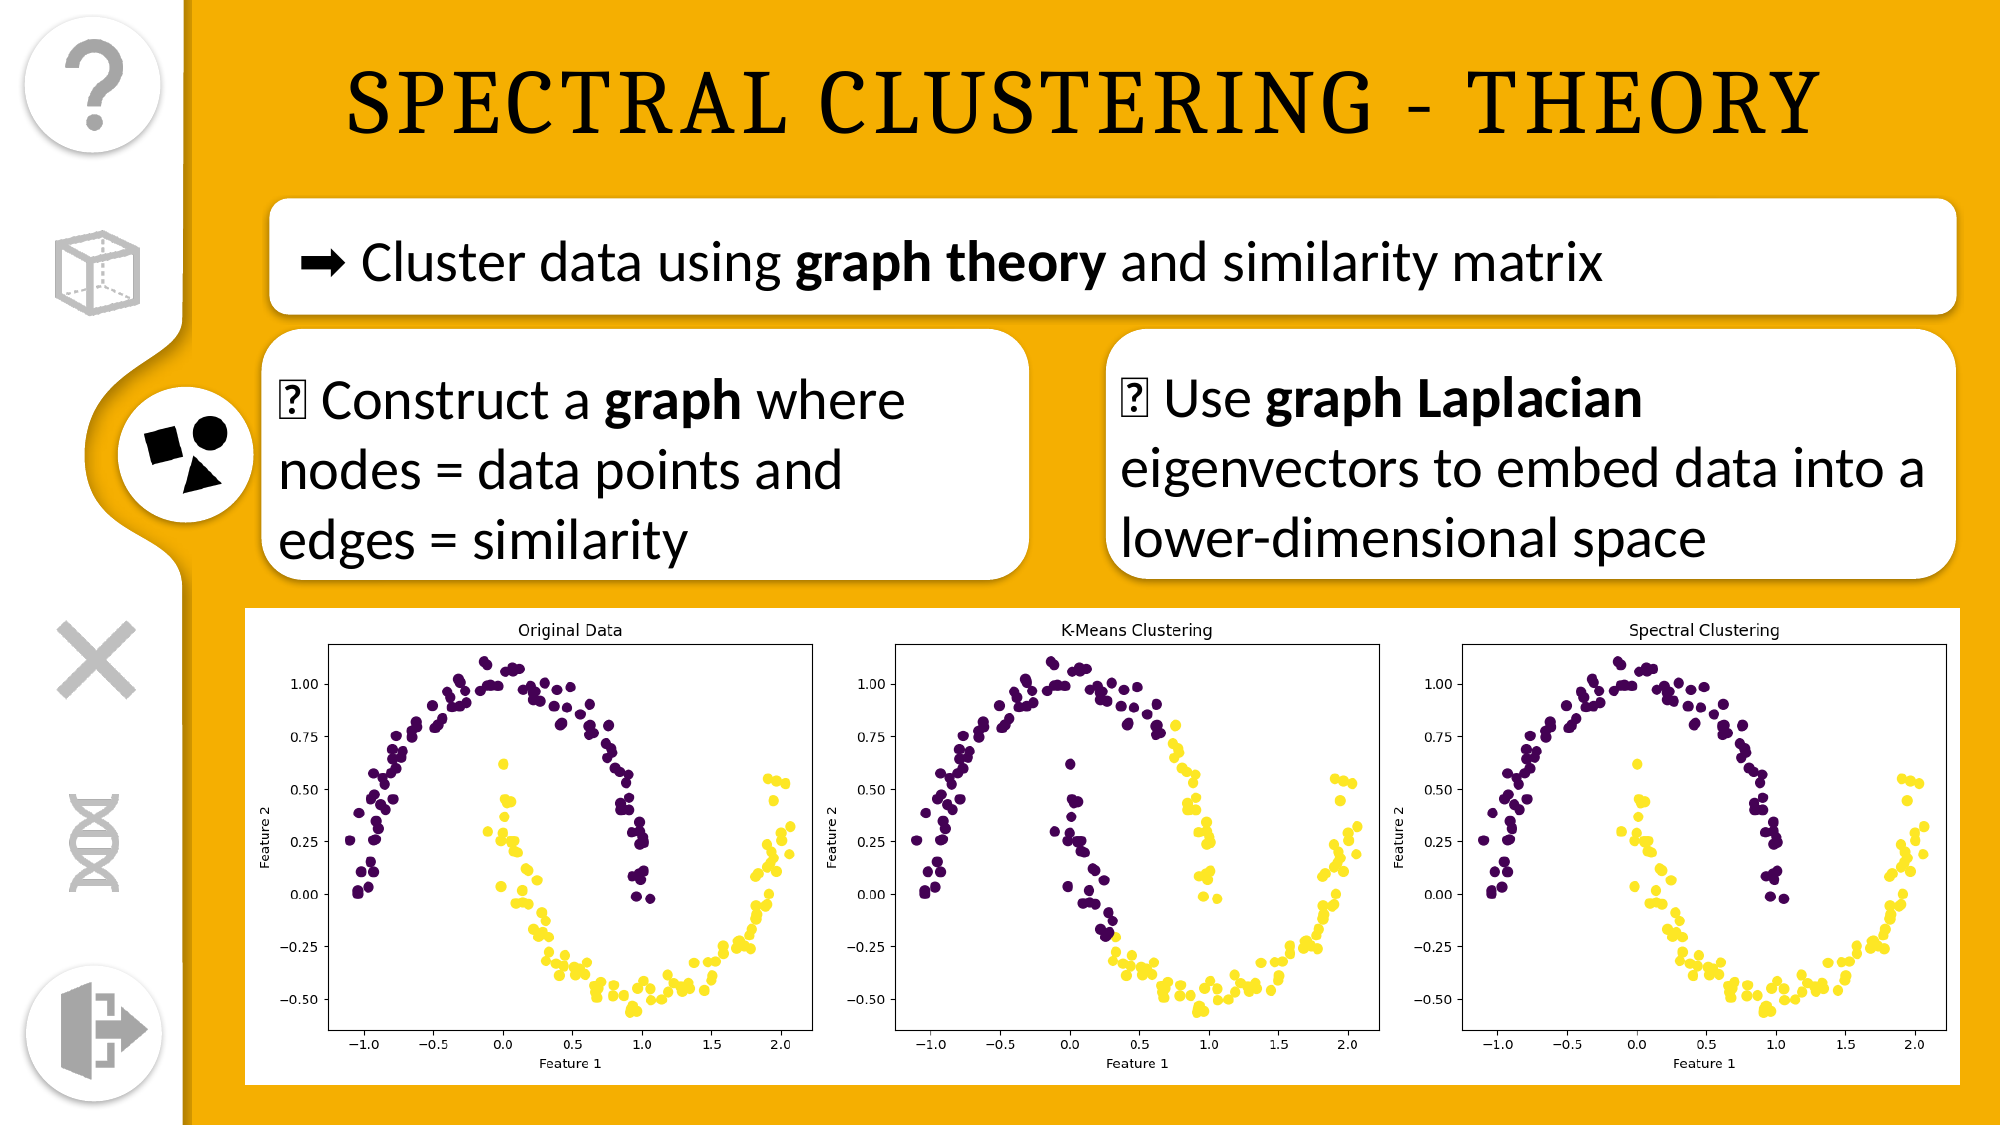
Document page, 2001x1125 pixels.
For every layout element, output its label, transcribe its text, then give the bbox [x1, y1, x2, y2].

text_box [264, 328, 1030, 574]
text_box 🧮 Use graph Laplacian eigenvectors to embed data into a lower-dimensional space [1105, 351, 1942, 577]
text_box [0, 0, 185, 1125]
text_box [117, 386, 254, 523]
picture [43, 219, 151, 327]
text_box ➡️ Cluster data using graph theory and similarity matrix [284, 215, 1986, 301]
picture [40, 789, 148, 897]
picture [245, 608, 1960, 1085]
text_box [268, 197, 1958, 316]
picture [42, 605, 150, 713]
text_box 💡 Construct a graph where nodes = data points and edges = similarity [263, 354, 1011, 579]
text_box Spectral Clustering - theory [185, 3, 1986, 191]
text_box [24, 16, 161, 153]
text_box [1110, 328, 1957, 570]
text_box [25, 965, 163, 1102]
